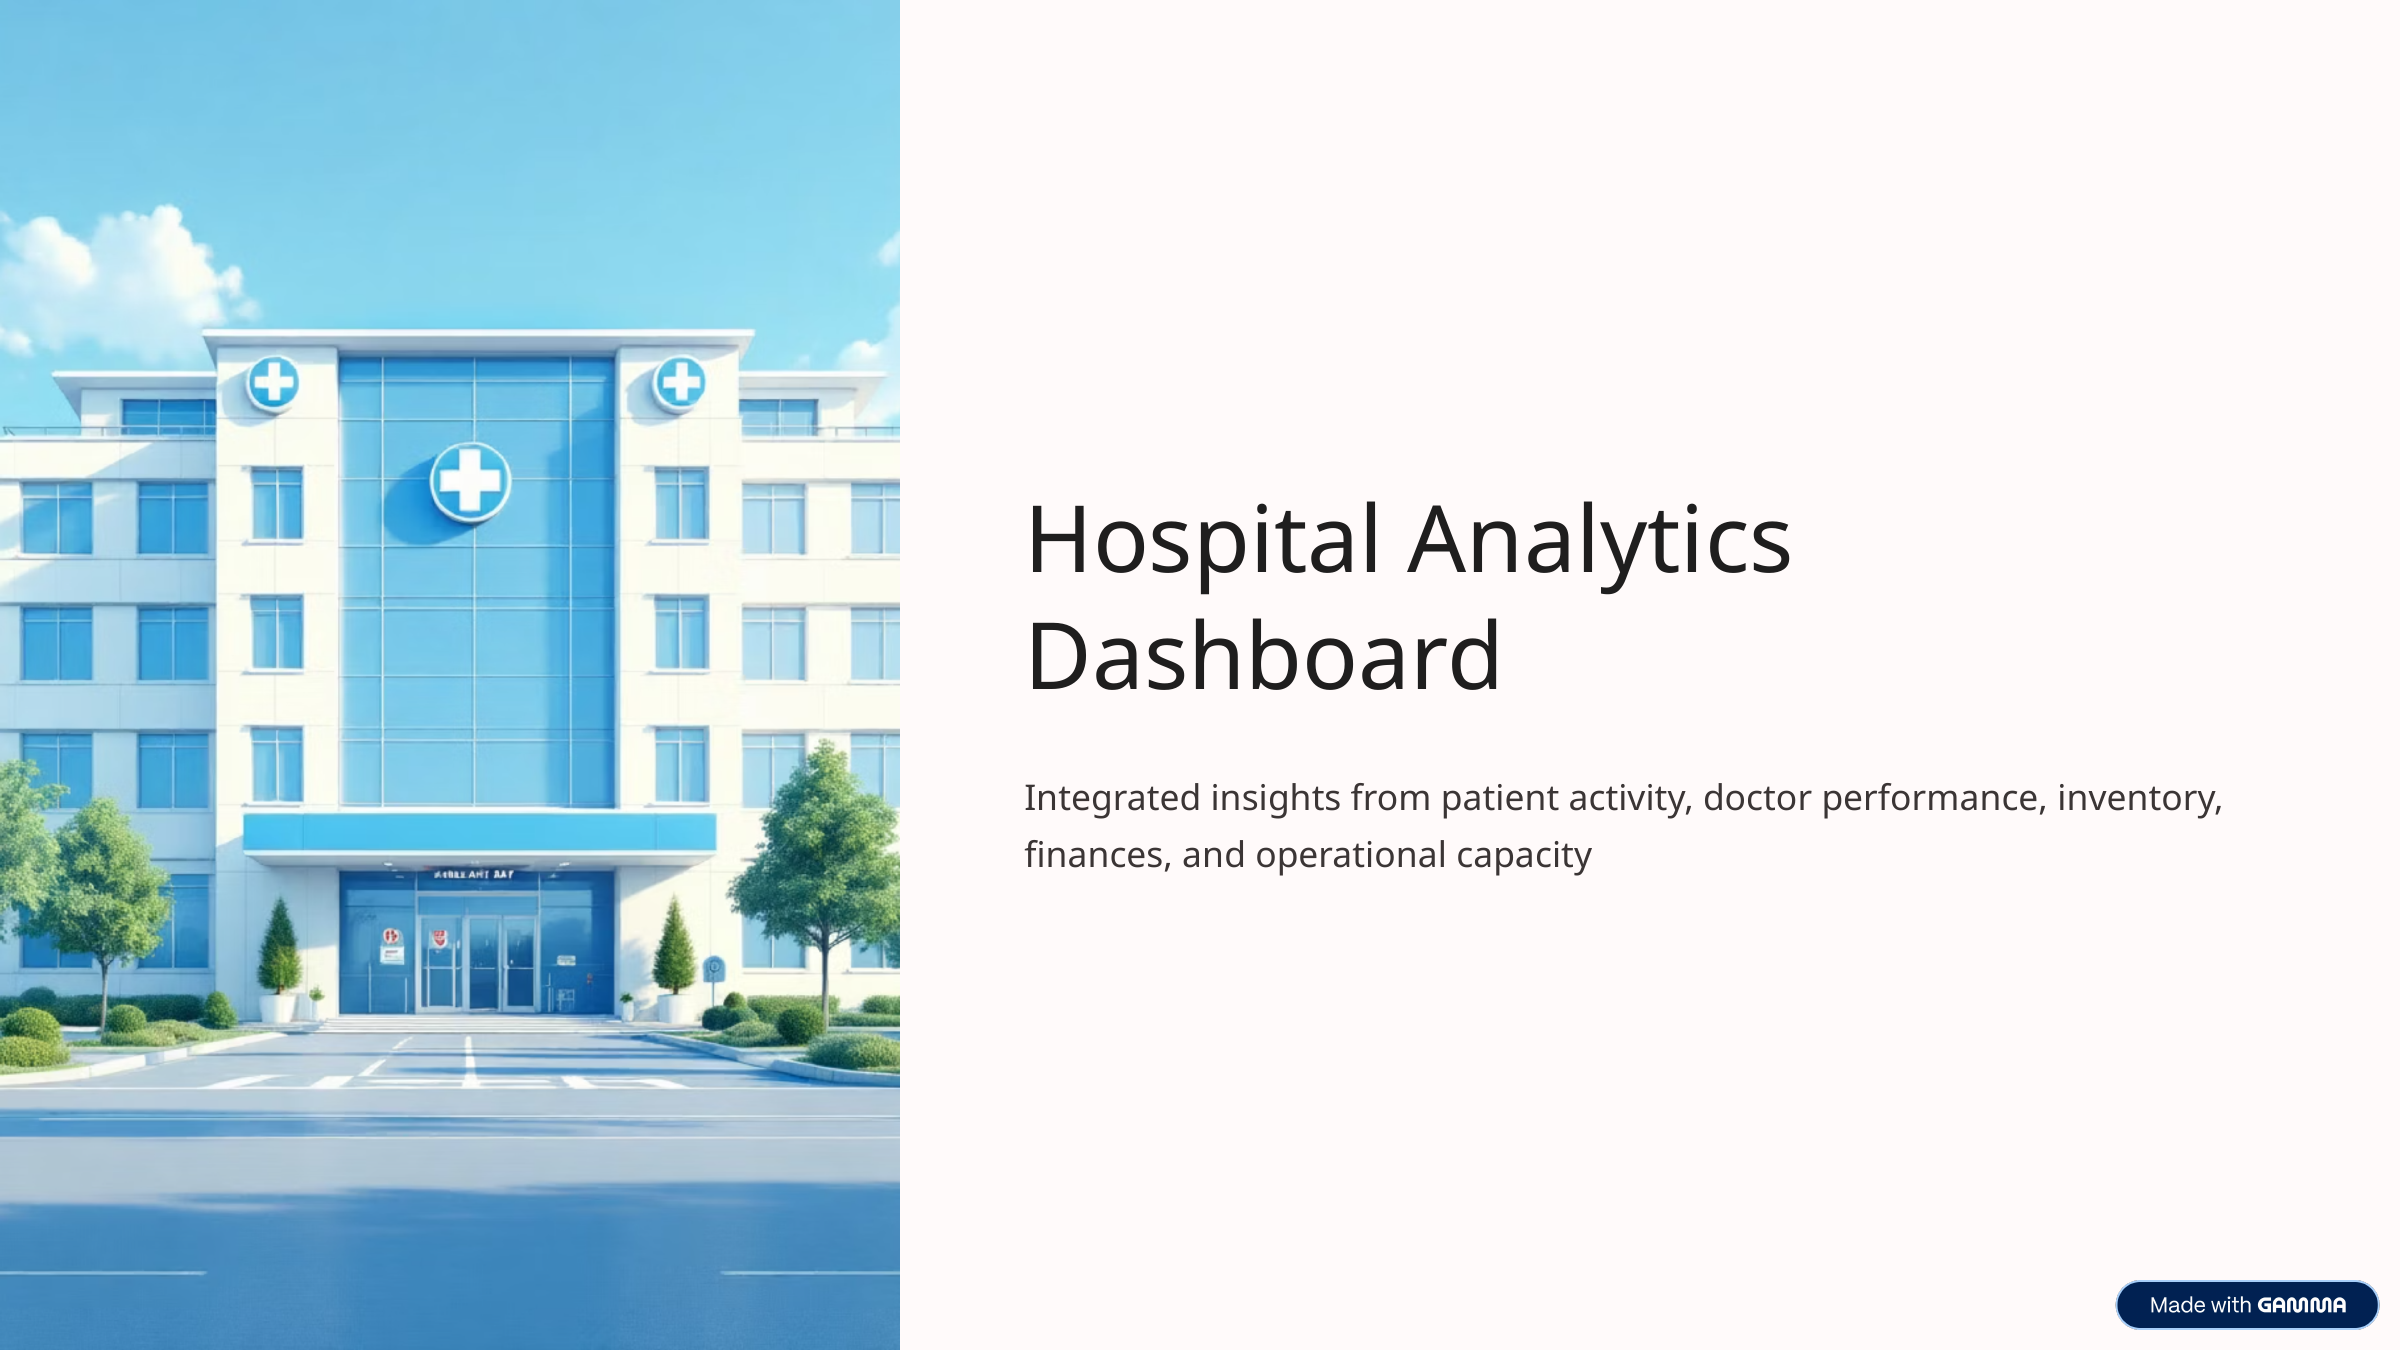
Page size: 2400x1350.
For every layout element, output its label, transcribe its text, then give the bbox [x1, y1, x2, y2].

picture [2106, 1271, 2389, 1339]
text_box Hospital Analytics Dashboard [1024, 474, 2276, 709]
picture [0, 0, 900, 1350]
text_box Integrated insights from patient activity, doctor performance, inventory, finances, and operational capacity [1024, 761, 2276, 876]
